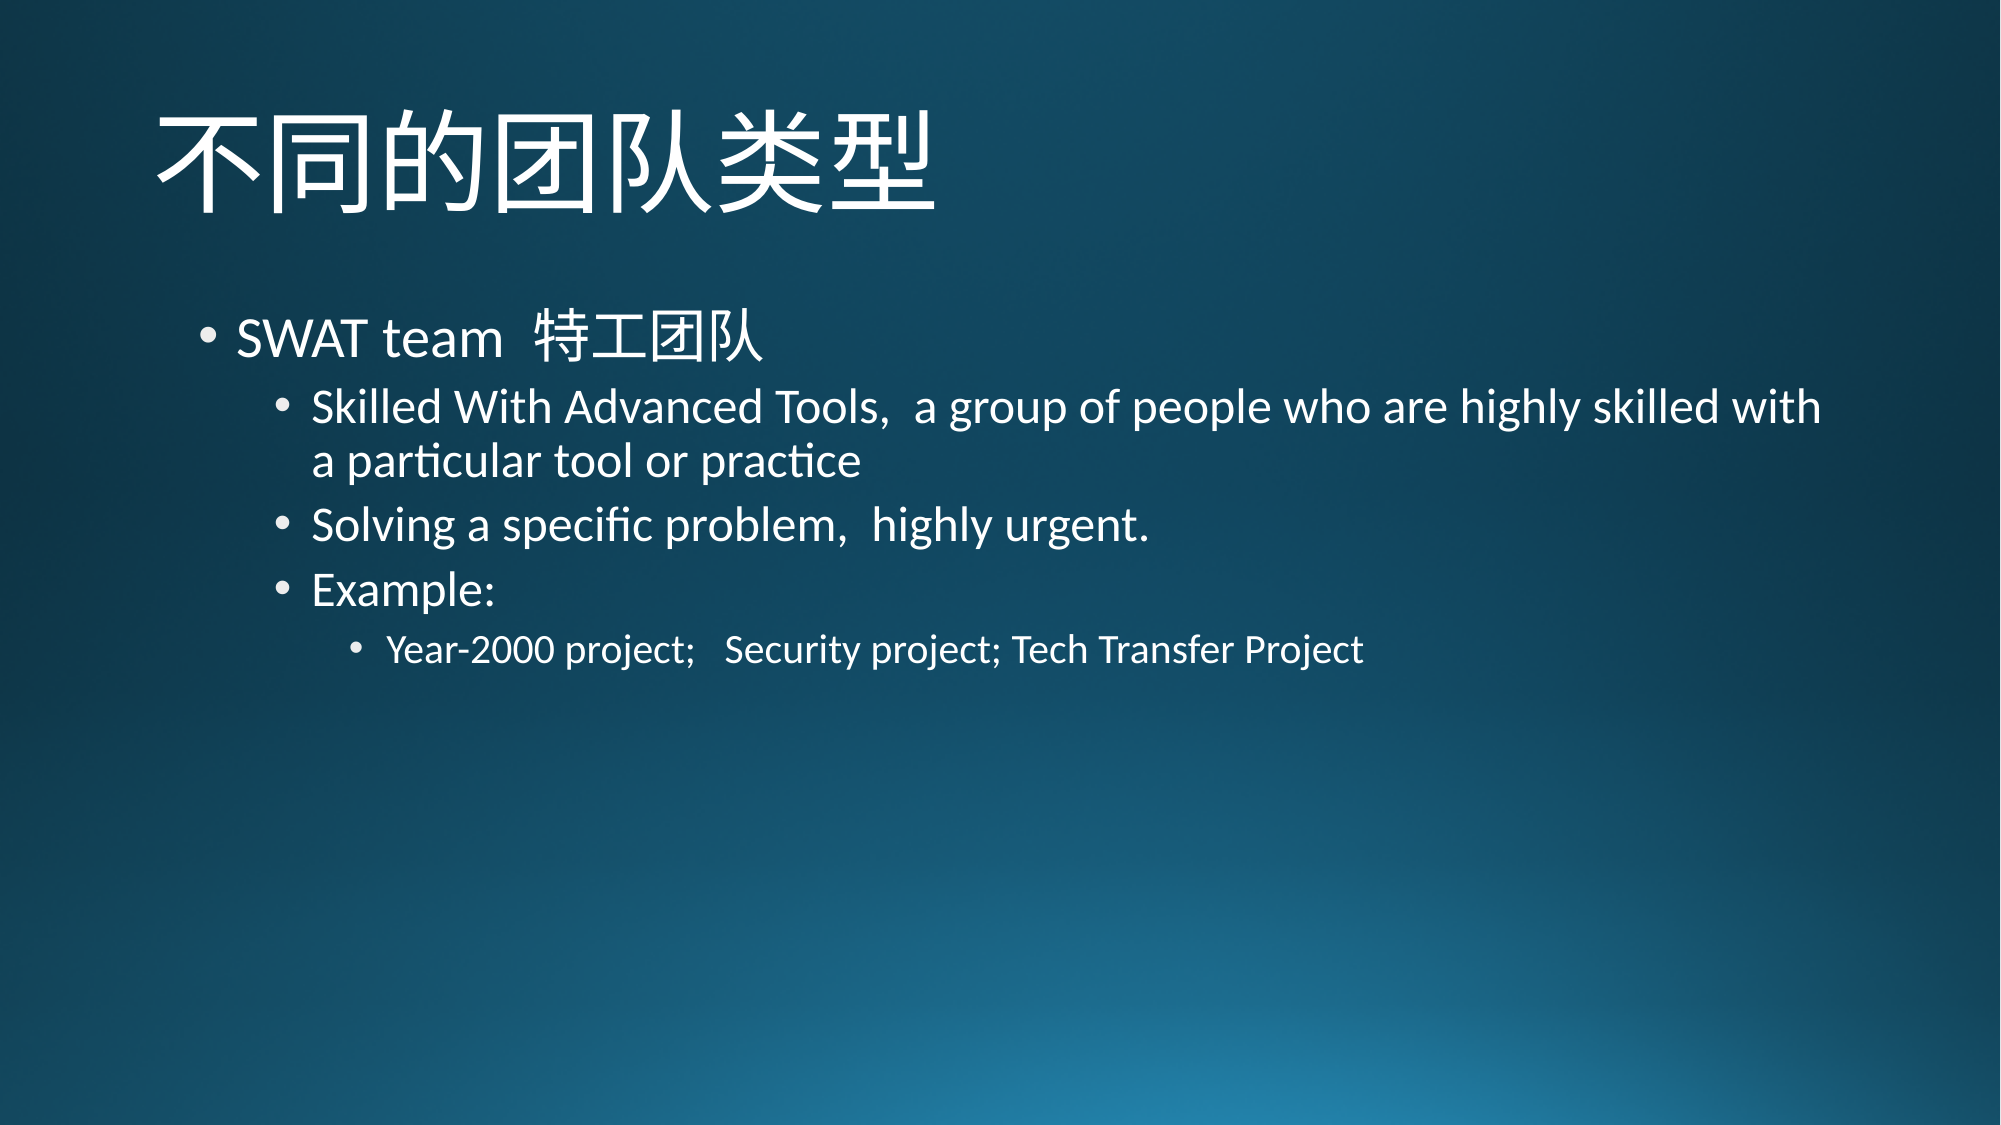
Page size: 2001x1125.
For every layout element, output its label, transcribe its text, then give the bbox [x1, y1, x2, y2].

picture [0, 0, 2001, 1125]
title 不同的团队类型 [137, 59, 1863, 278]
list SWAT team 特工团队 Skilled With Advanced Tools, a group of people who are highly skilled with a particular tool or practice Solving a specific problem, highly urgent. Example: Year-2000 project; Security project; Tech Transfer Project [183, 299, 1863, 1014]
